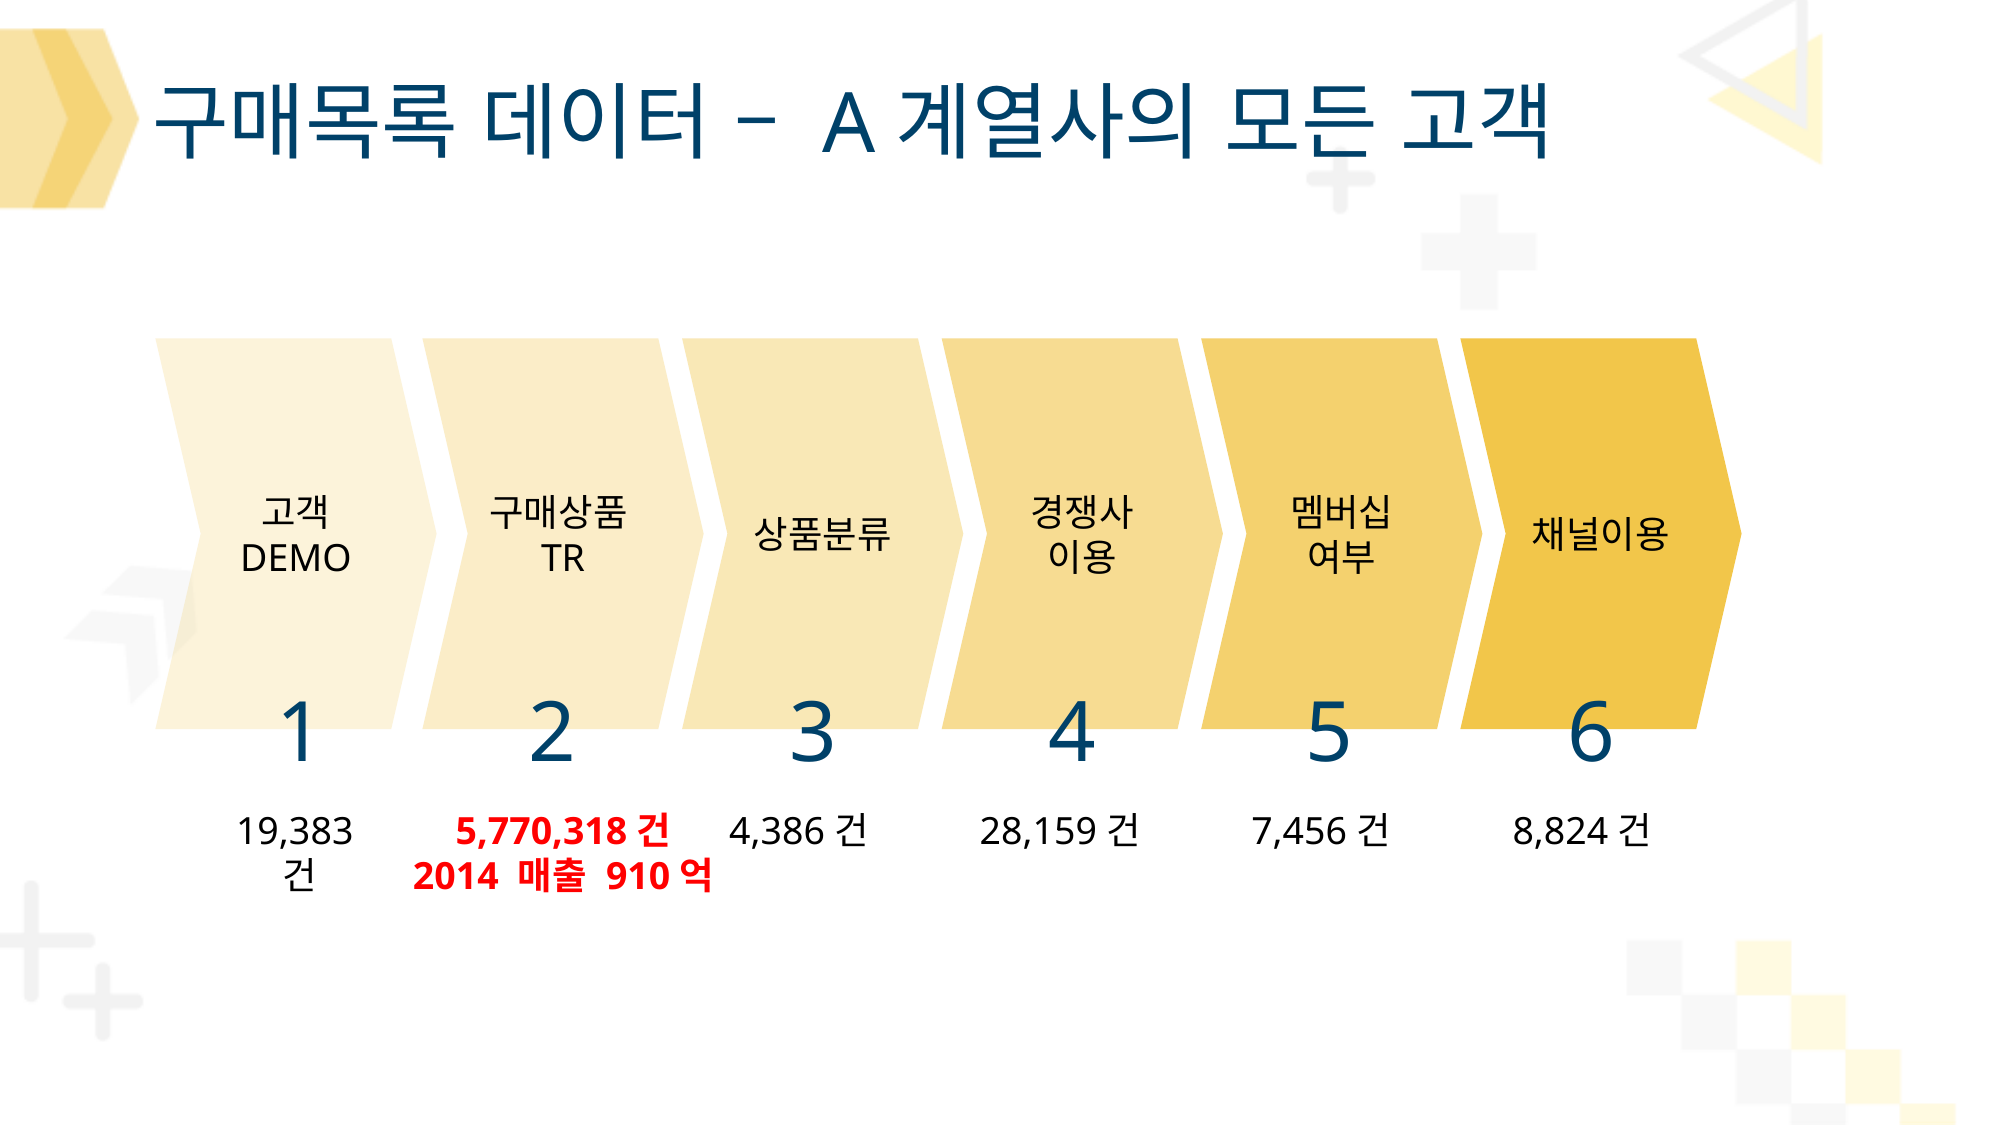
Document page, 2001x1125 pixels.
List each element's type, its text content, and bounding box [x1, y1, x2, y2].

picture [0, 0, 2000, 1125]
text_box 28,159건 [943, 799, 1177, 859]
text_box 8,824건 [1465, 799, 1699, 859]
text_box 7,456건 [1204, 799, 1438, 859]
text_box 4 [1033, 670, 1111, 786]
text_box 멤버십 여부 [1199, 337, 1484, 731]
text_box 구매상품TR [421, 337, 705, 731]
text_box 고객 DEMO [154, 337, 438, 731]
text_box 5 [1290, 670, 1369, 786]
text_box 2 [513, 670, 591, 786]
text_box 6 [1552, 670, 1630, 786]
text_box 19,383건 [205, 799, 394, 904]
text_box 채널이용 [1459, 337, 1743, 731]
text_box 4,386건 [681, 799, 916, 859]
text_box 5,770,318건 2014 매출 910억 [394, 799, 732, 904]
title 구매목록 데이터 – A계열사의 모든 고객 [137, 33, 1863, 217]
text_box 3 [774, 670, 852, 786]
text_box 상품분류 [680, 337, 965, 731]
text_box 1 [261, 670, 339, 786]
text_box 경쟁사 이용 [940, 337, 1224, 731]
